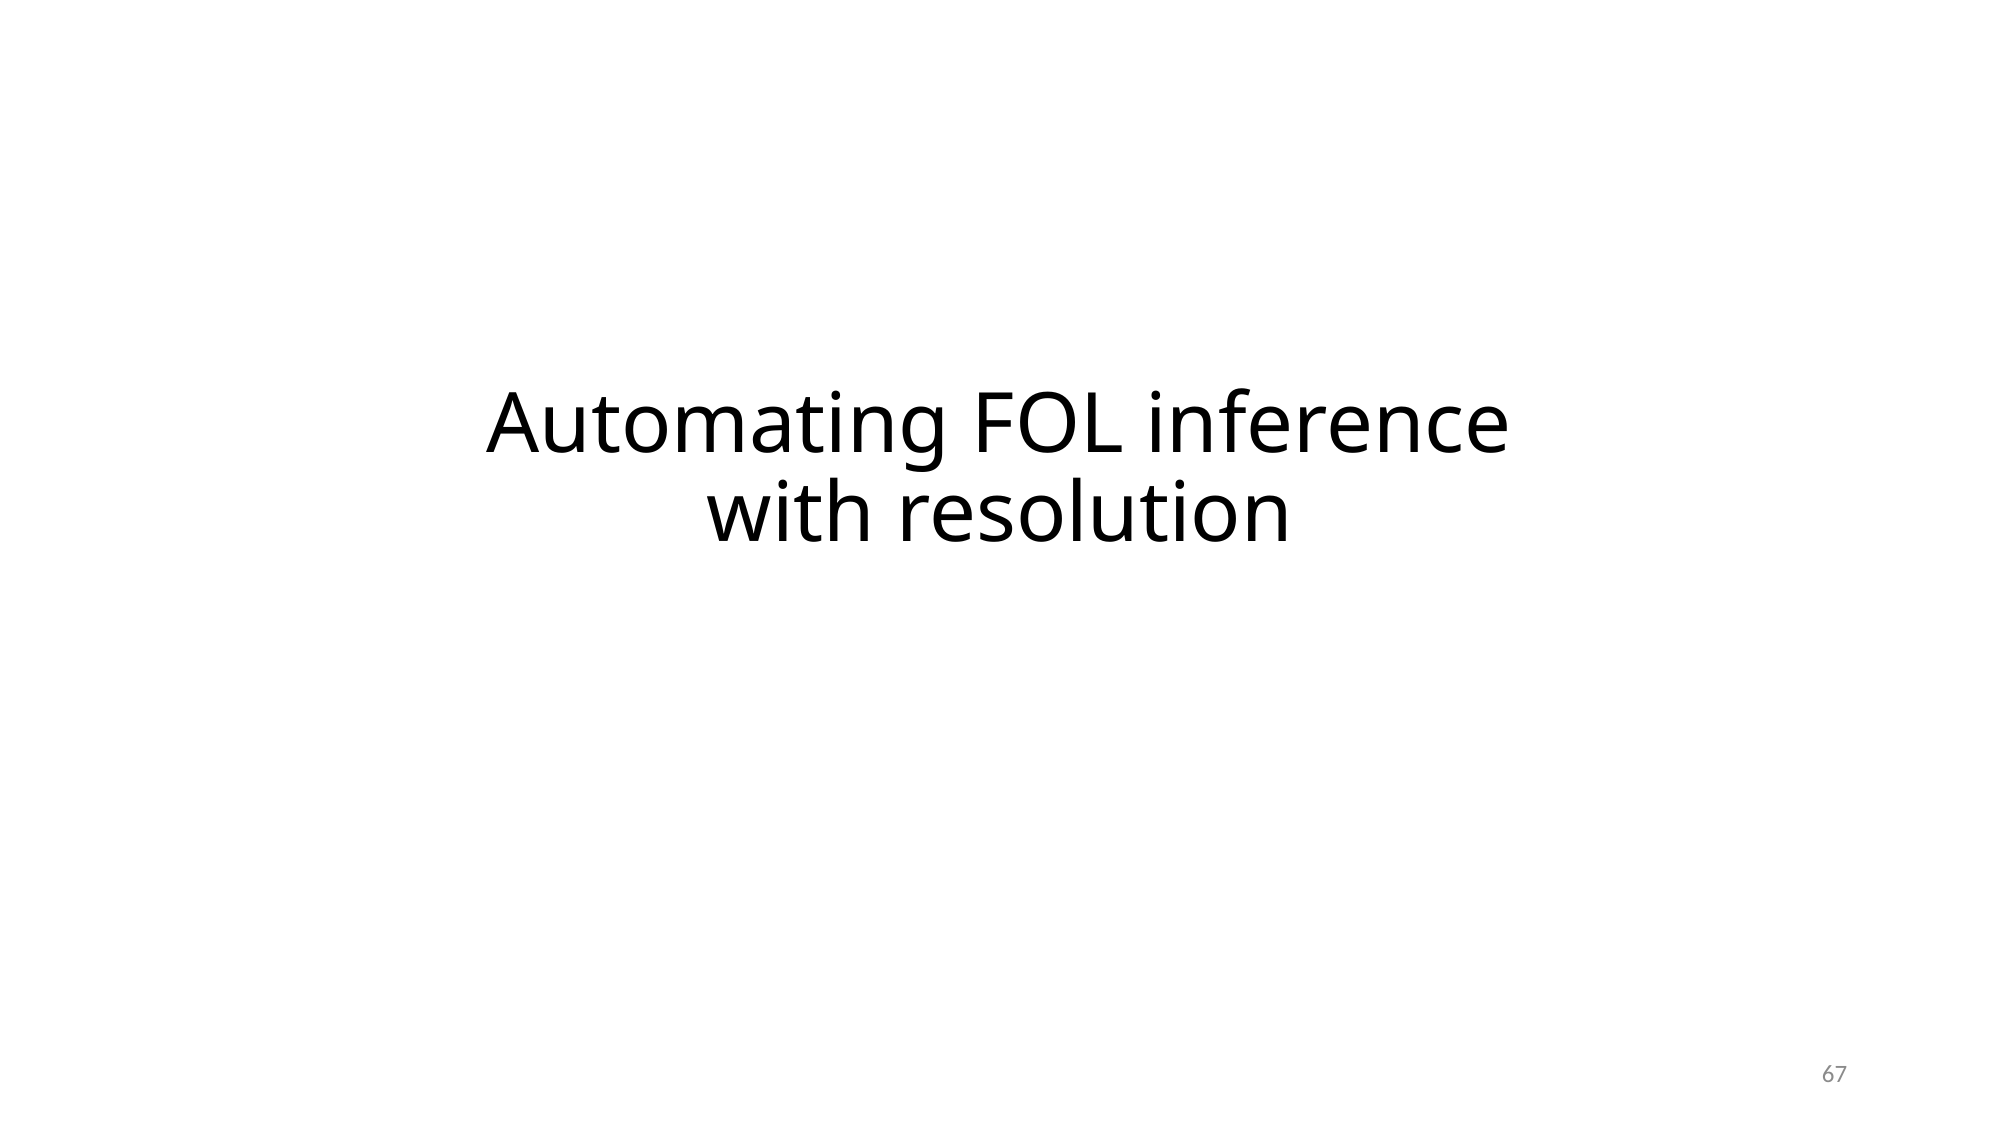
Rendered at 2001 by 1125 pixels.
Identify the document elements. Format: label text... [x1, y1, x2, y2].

title Automating FOL inference with resolution [362, 349, 1638, 591]
slide_number 67 [1412, 1042, 1863, 1103]
